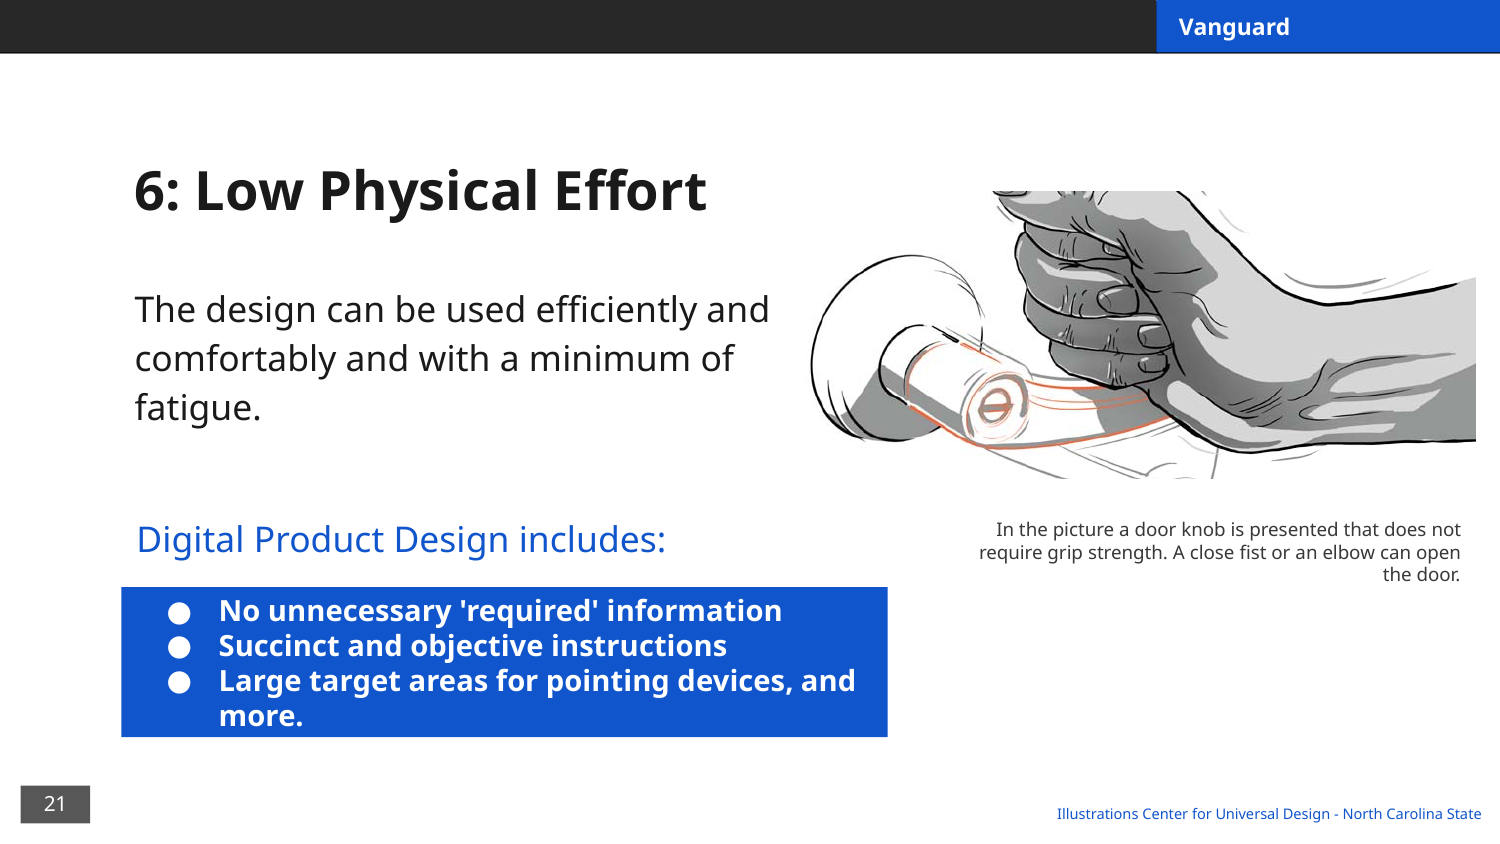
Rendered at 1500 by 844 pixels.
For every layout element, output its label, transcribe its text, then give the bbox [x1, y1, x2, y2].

slide_number ‹#› [20, 785, 91, 824]
text_box In the picture a door knob is presented that does not require grip strength. A close fist or an elbow can open the door. [948, 491, 1476, 601]
text_box Illustrations Center for Universal Design - North Carolina State [353, 798, 1482, 829]
picture [740, 191, 1476, 480]
text_box No unnecessary 'required' information Succinct and objective instructions Large target areas for pointing devices, and more. [121, 588, 888, 738]
list Digital Product Design includes: [121, 496, 888, 588]
list The design can be used efficiently and comfortably and with a minimum of fatigue. [119, 266, 811, 637]
title 6: Low Physical Effort [119, 141, 1381, 230]
